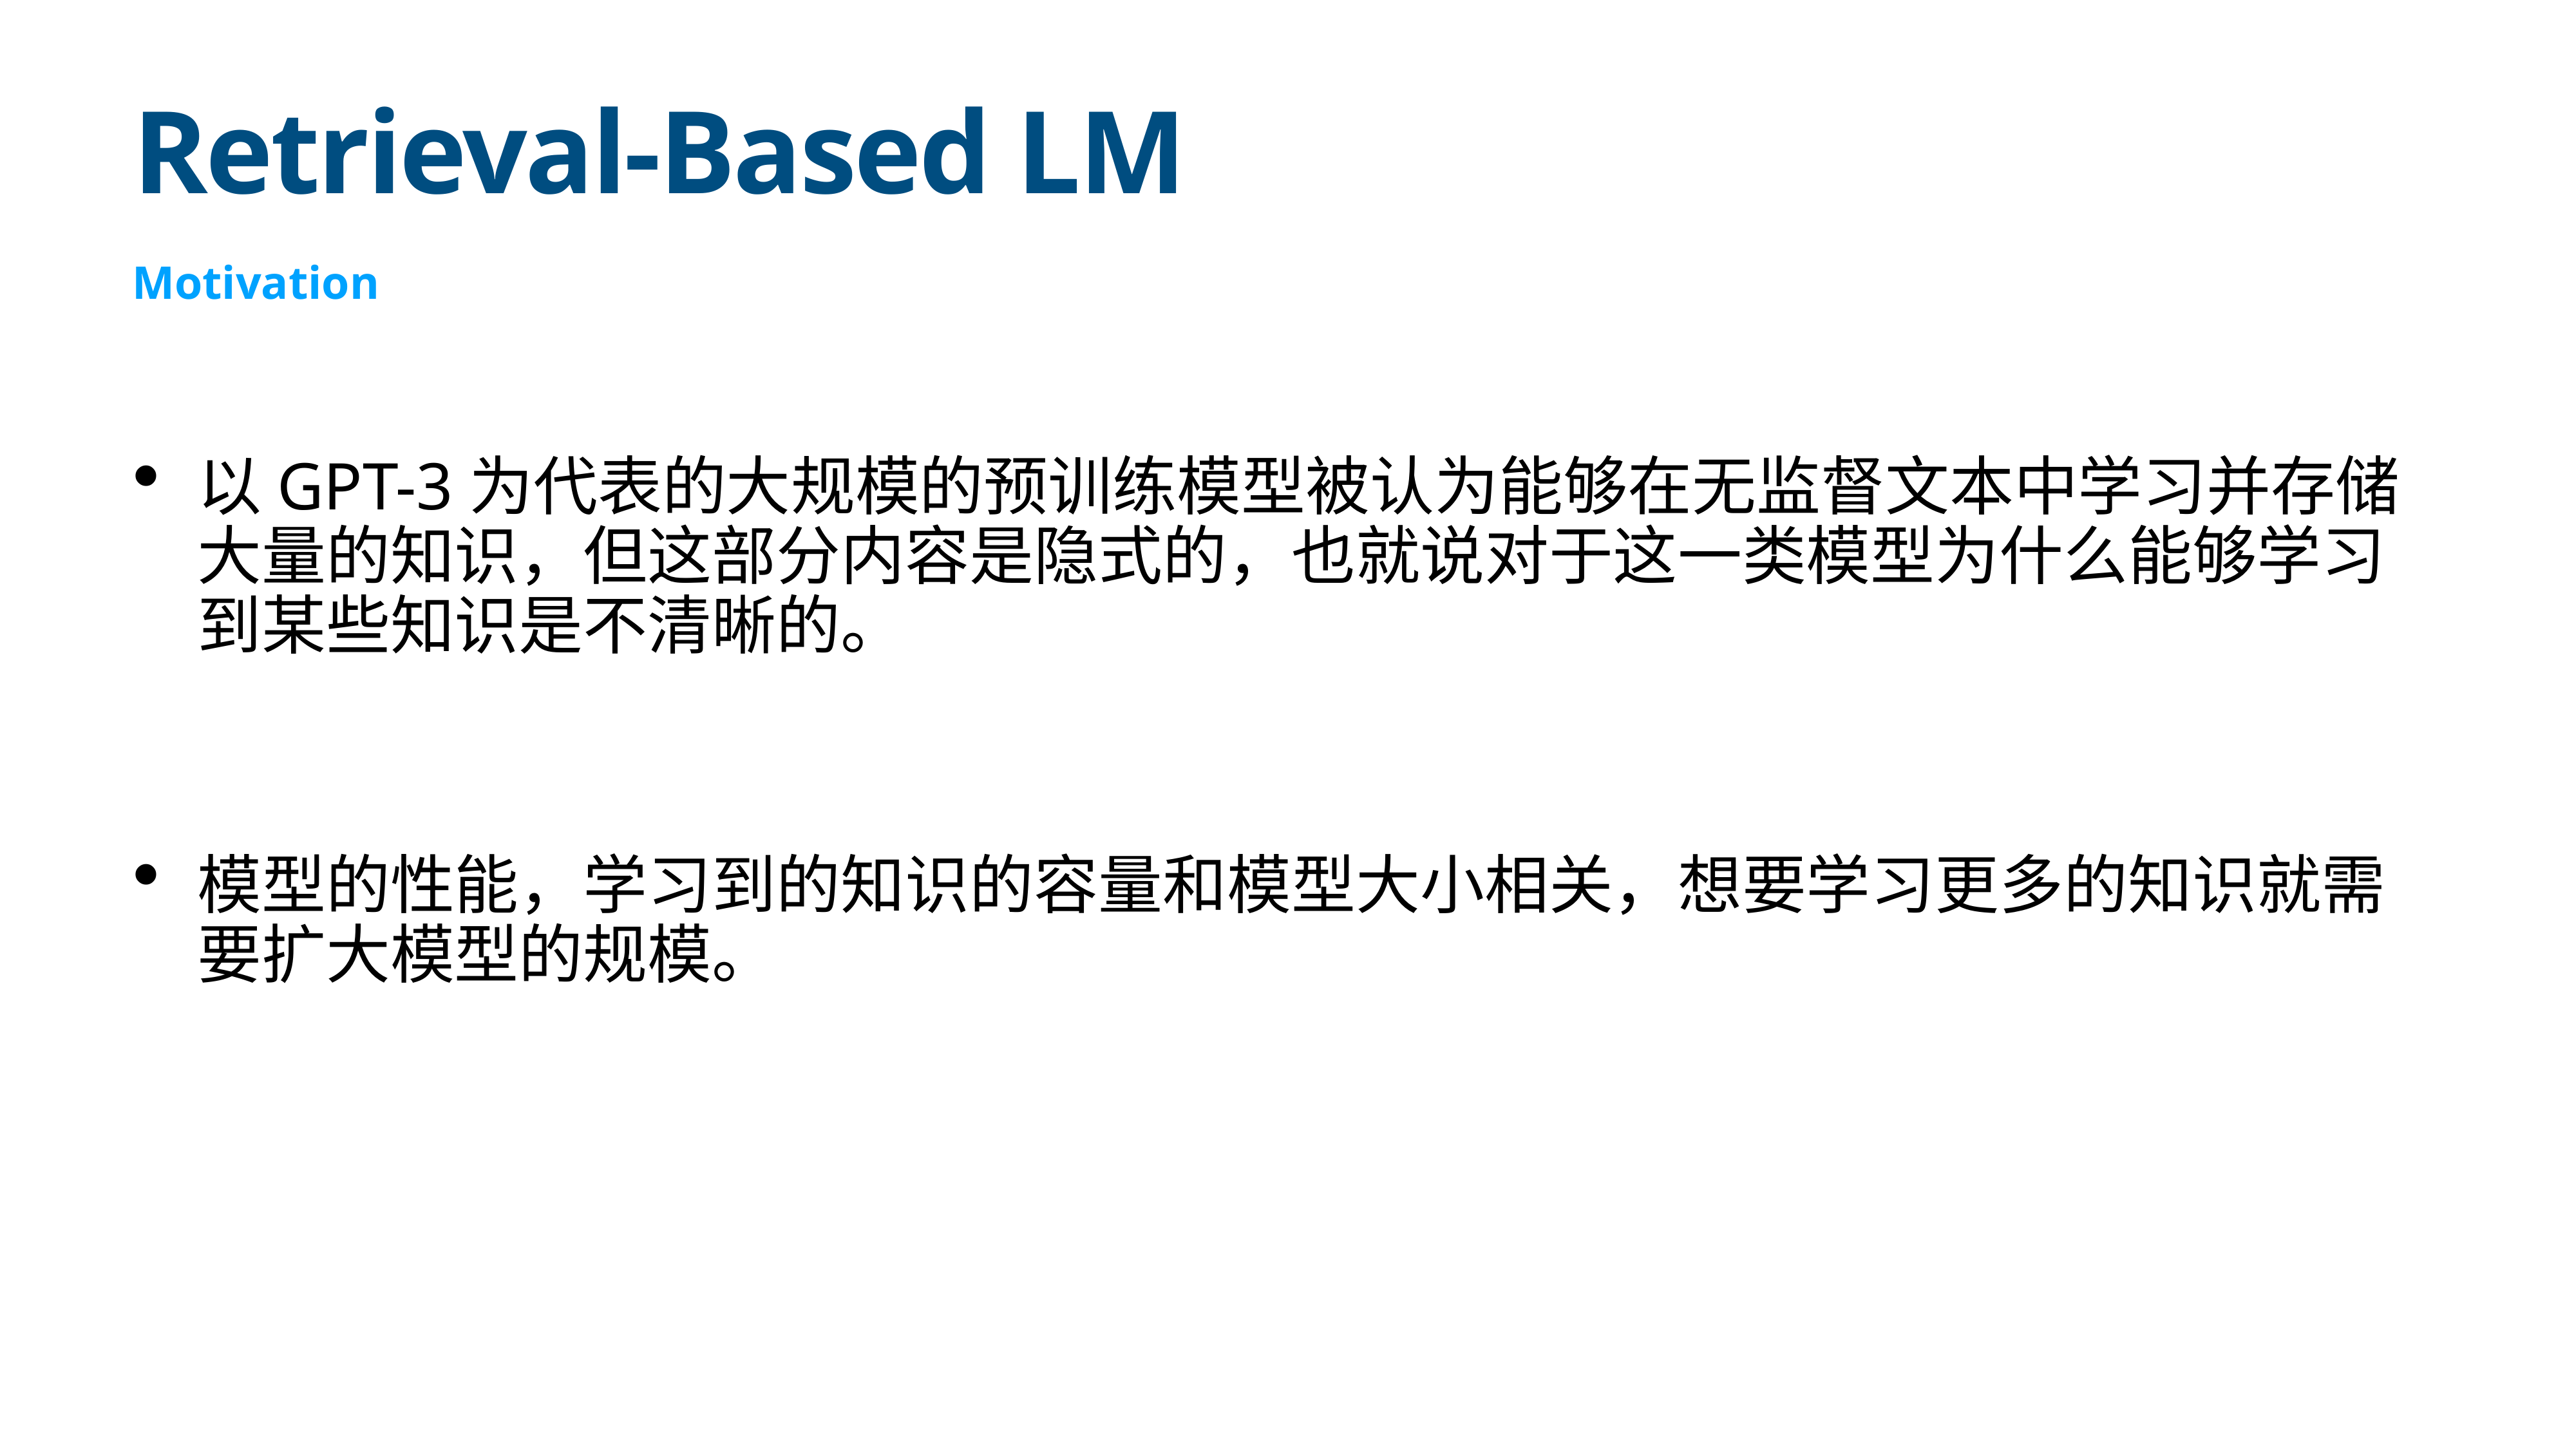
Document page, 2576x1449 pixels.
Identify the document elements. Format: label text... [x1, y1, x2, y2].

title Retrieval-Based LM [127, 100, 2449, 236]
list Motivation [127, 236, 2449, 337]
list 以GPT-3为代表的大规模的预训练模型被认为能够在无监督文本中学习并存储大量的知识，但这部分内容是隐式的，也就说对于这一类模型为什么能够学习到某些知识是不清晰的。 模型的性能，学习到的知识的容量和模型大小相关，想要学习更多的知识就需要扩大模型的规模。 [127, 448, 2449, 1321]
